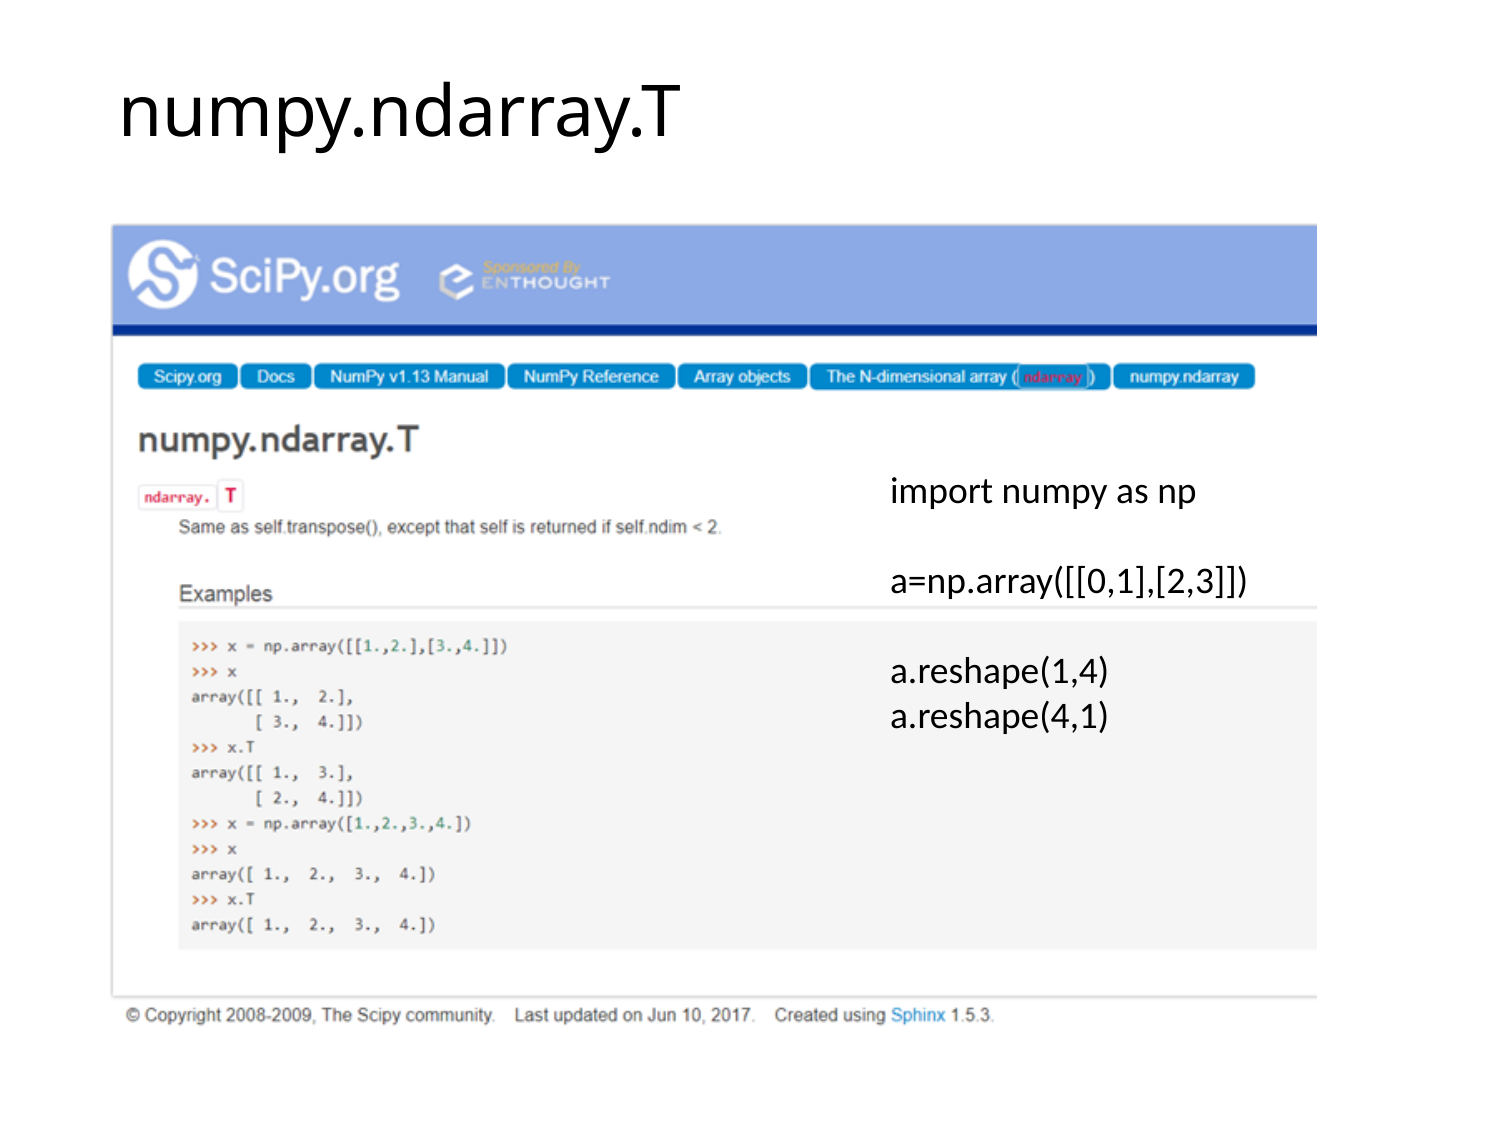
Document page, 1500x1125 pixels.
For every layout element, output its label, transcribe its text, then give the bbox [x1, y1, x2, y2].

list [110, 223, 1317, 1043]
title numpy.ndarray.T [103, 59, 714, 167]
